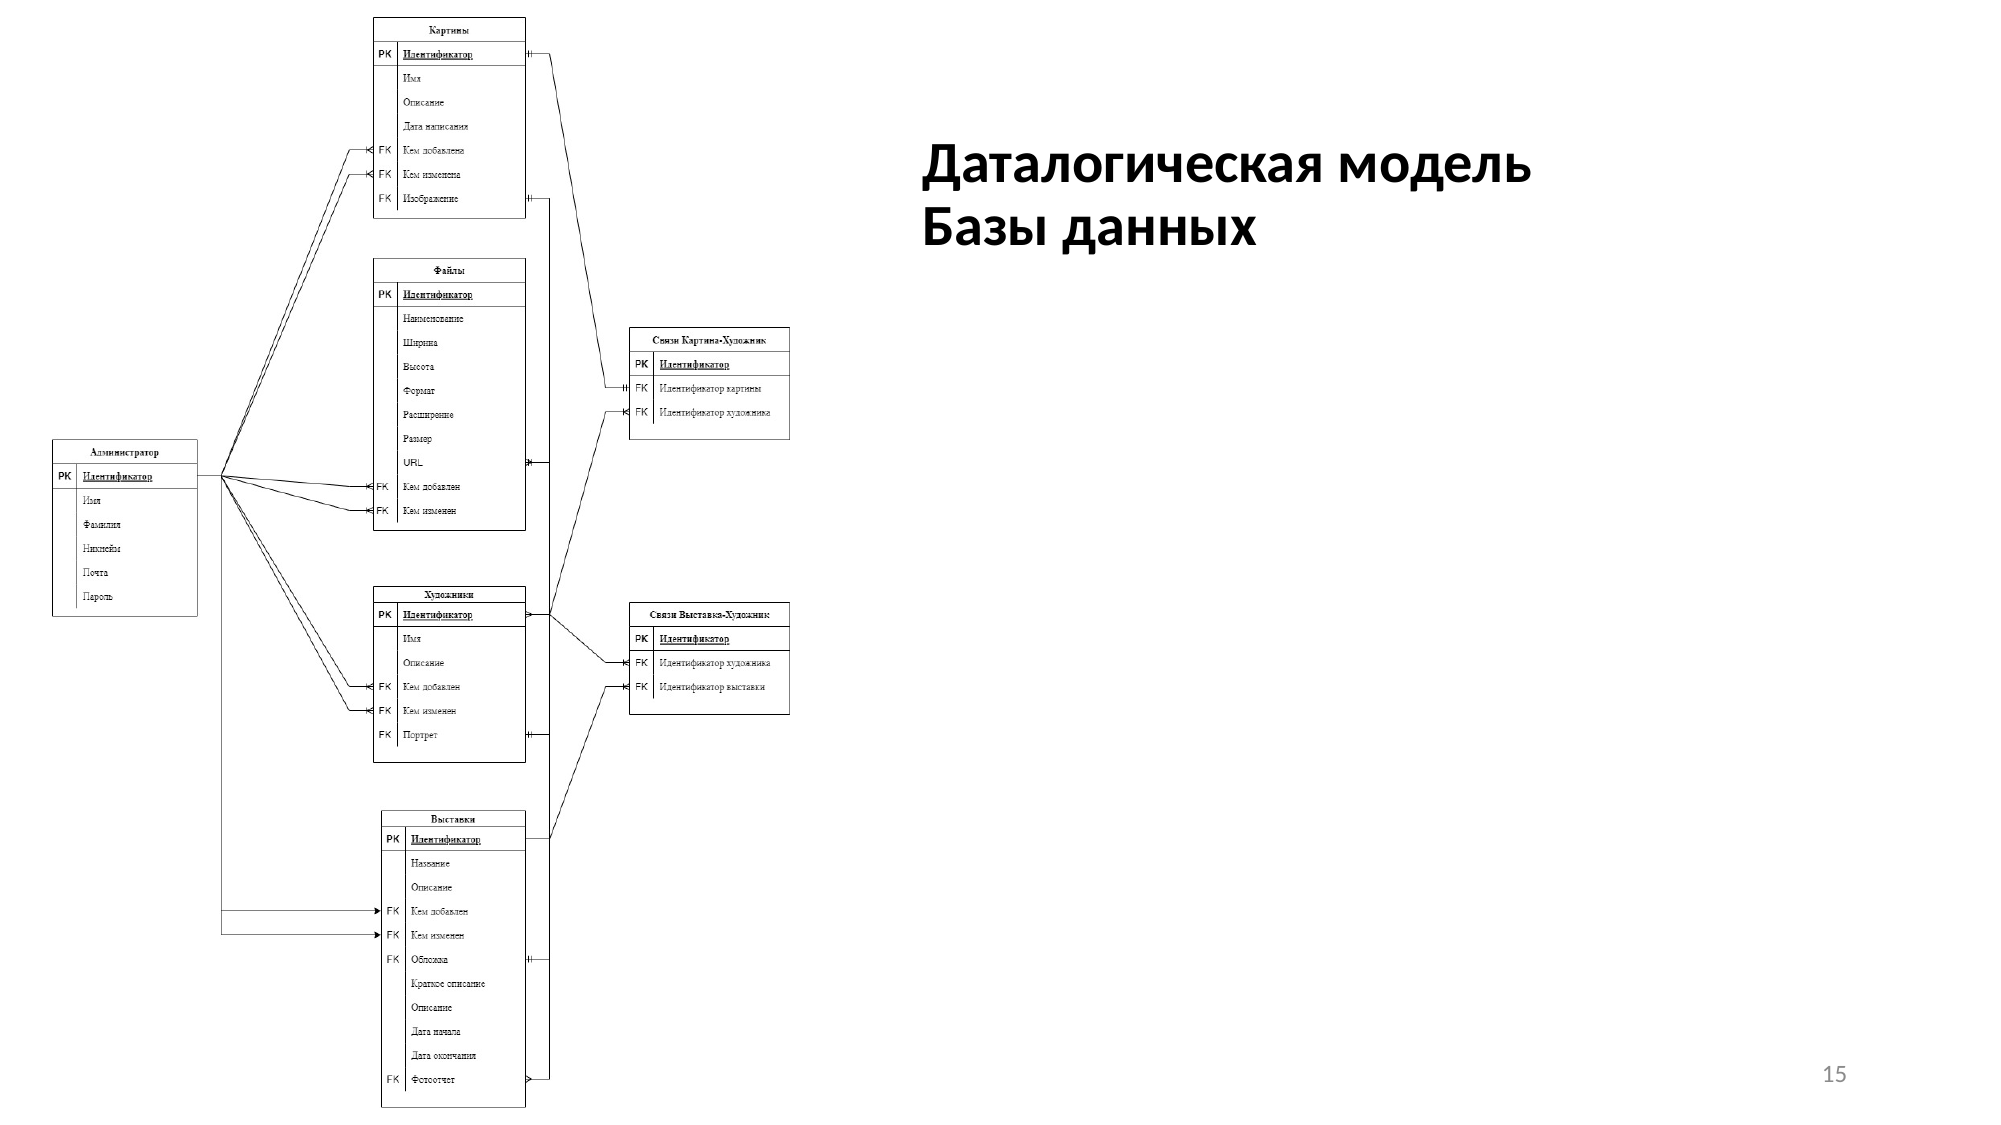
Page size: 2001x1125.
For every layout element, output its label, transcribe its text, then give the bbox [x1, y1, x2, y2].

title Даталогическая модель Базы данных [907, 86, 1918, 304]
picture [52, 17, 790, 1108]
slide_number 15 [1412, 1042, 1863, 1103]
